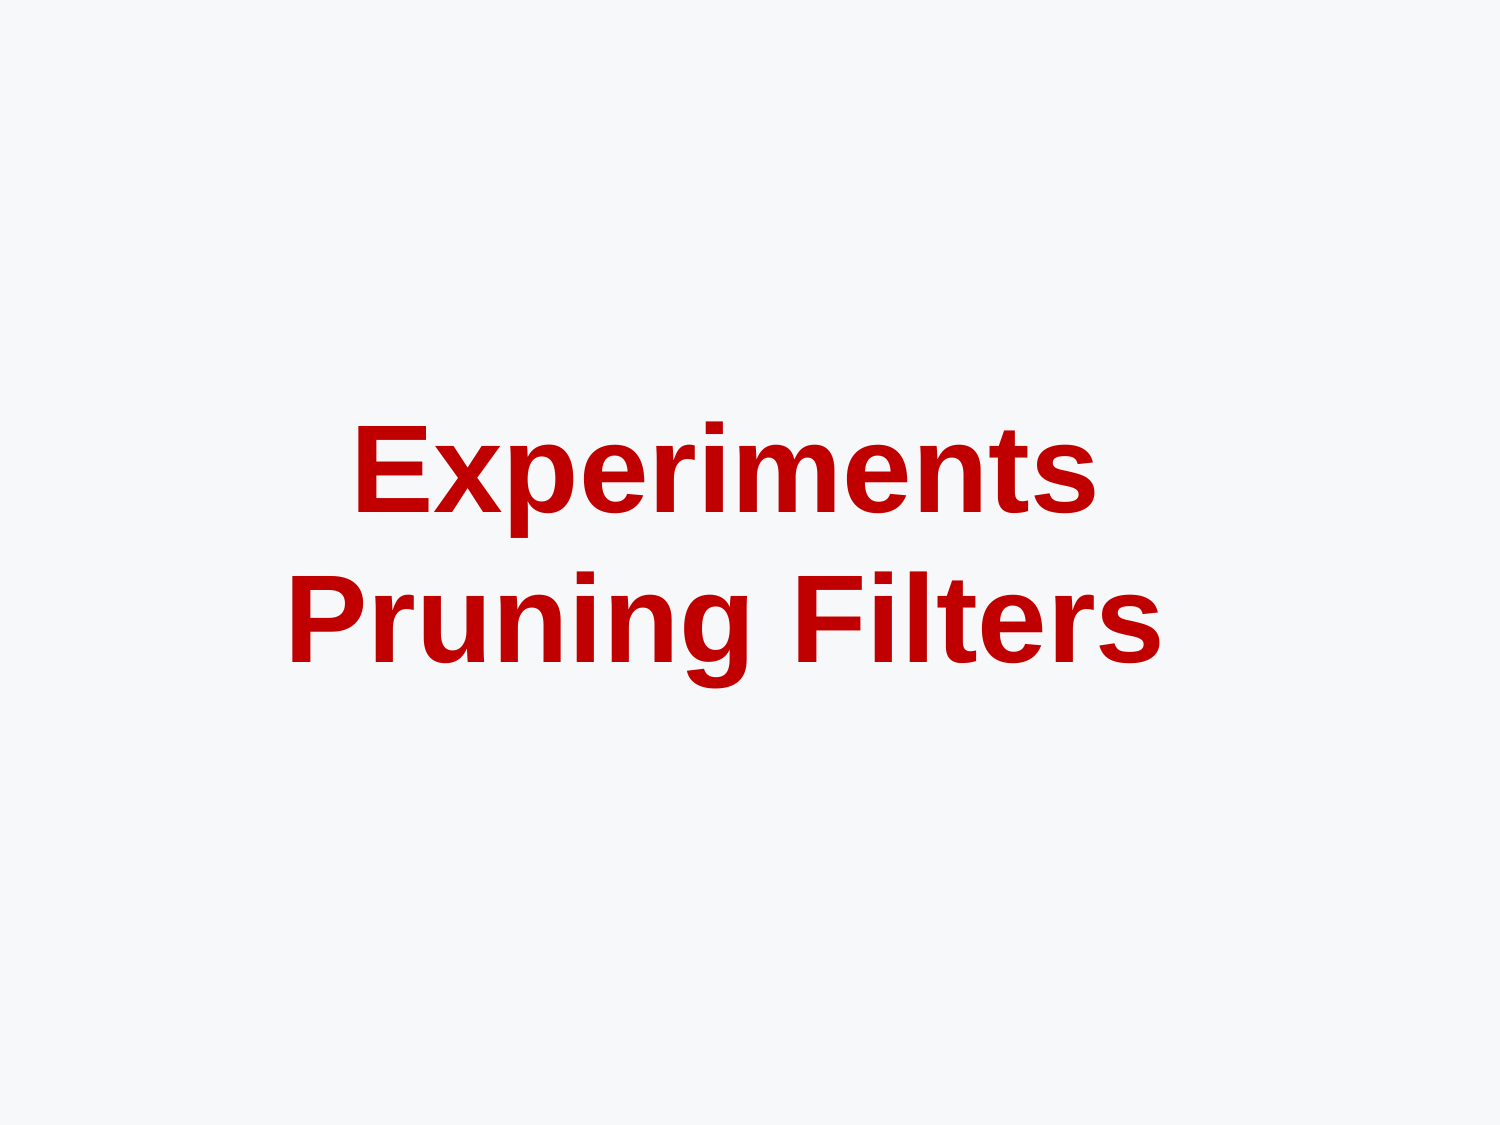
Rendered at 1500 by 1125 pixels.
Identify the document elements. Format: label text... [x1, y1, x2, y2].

title Experiments Pruning Filters [18, 385, 1433, 690]
